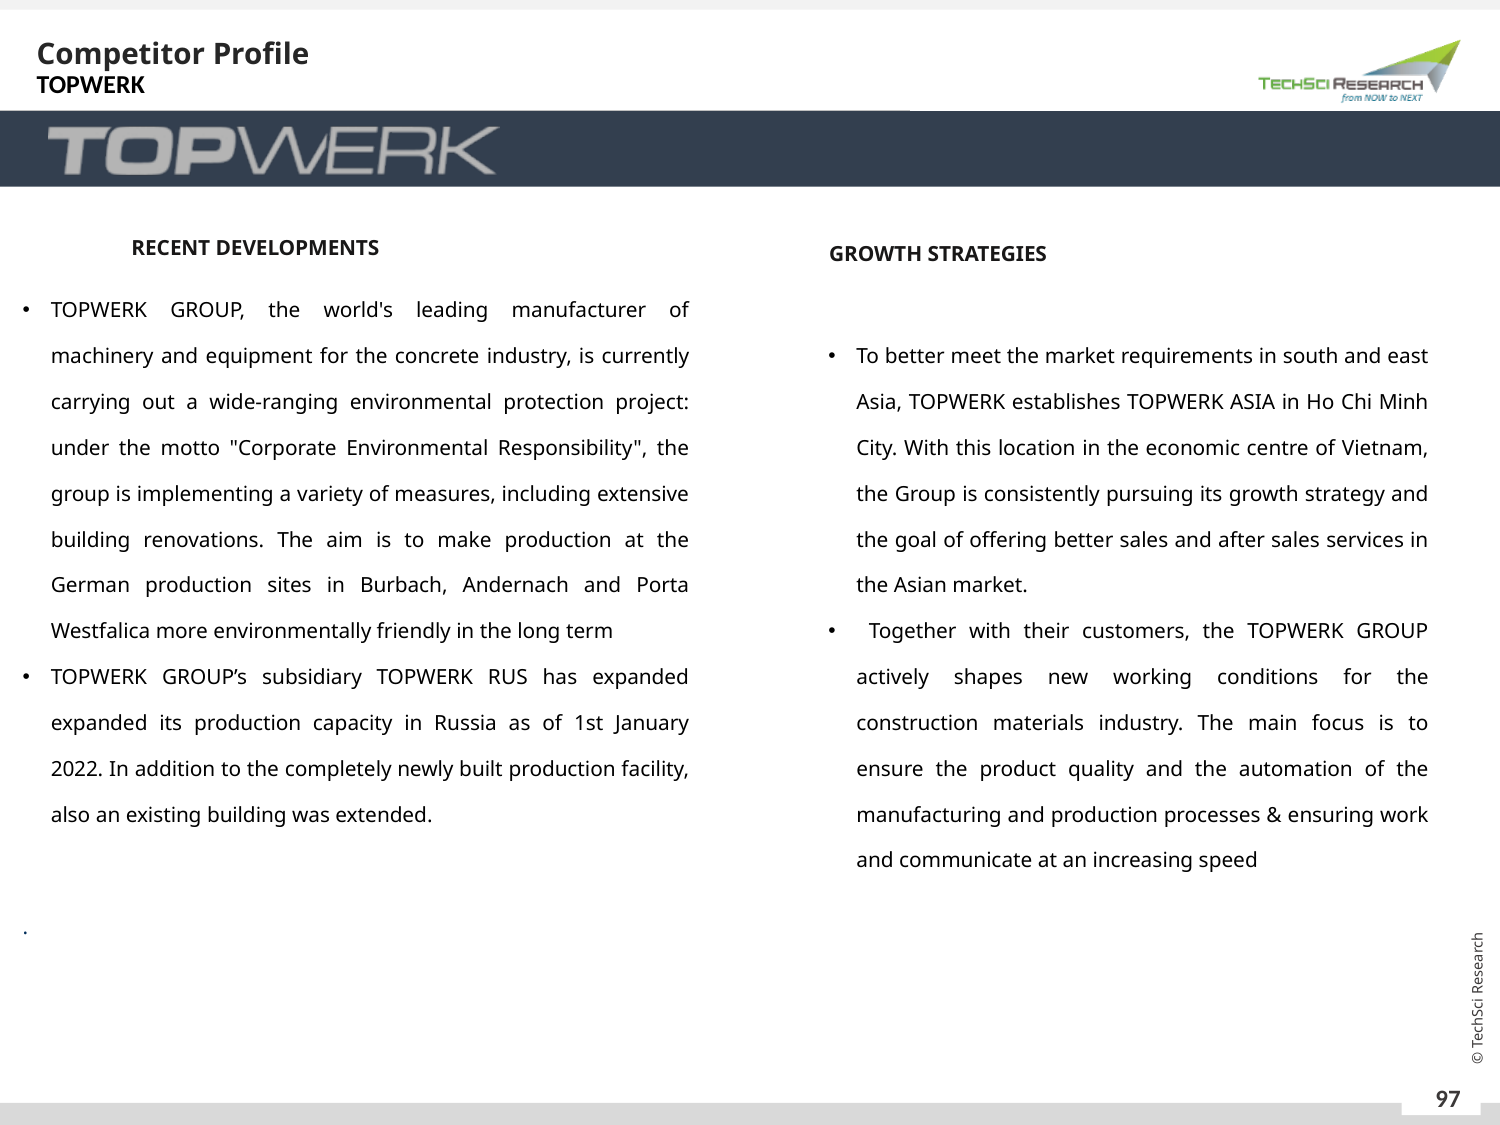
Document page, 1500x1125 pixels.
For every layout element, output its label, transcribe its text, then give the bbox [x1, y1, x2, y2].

text_box [500, 110, 1500, 188]
text_box TOPWERK GROUP, the world's leading manufacturer of machinery and equipment for the concrete industry, is currently carrying out a wide-ranging environmental protection project: under the motto "Corporate Environmental Responsibility", the group is implementing a variety of measures, including extensive building renovations. The aim is to make production at the German production sites in Burbach, Andernach and Porta Westfalica more environmentally friendly in the long term TOPWERK GROUP’s subsidiary TOPWERK RUS has expanded expanded its production capacity in Russia as of 1st January 2022. In addition to the completely newly built production facility, also an existing building was extended. . [7, 268, 705, 867]
text_box To better meet the market requirements in south and east Asia, TOPWERK establishes TOPWERK ASIA in Ho Chi Minh City. With this location in the economic centre of Vietnam, the Group is consistently pursuing its growth strategy and the goal of offering better sales and after sales services in the Asian market. Together with their customers, the TOPWERK GROUP actively shapes new working conditions for the construction materials industry. The main focus is to ensure the product quality and the automation of the manufacturing and production processes & ensuring work and communicate at an increasing speed [812, 289, 1444, 792]
text_box [0, 110, 47, 188]
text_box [814, 213, 1391, 292]
list Competitor Profile TOPWERK [21, 31, 1312, 107]
picture [47, 95, 500, 207]
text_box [116, 207, 693, 286]
picture [1312, 39, 1461, 104]
